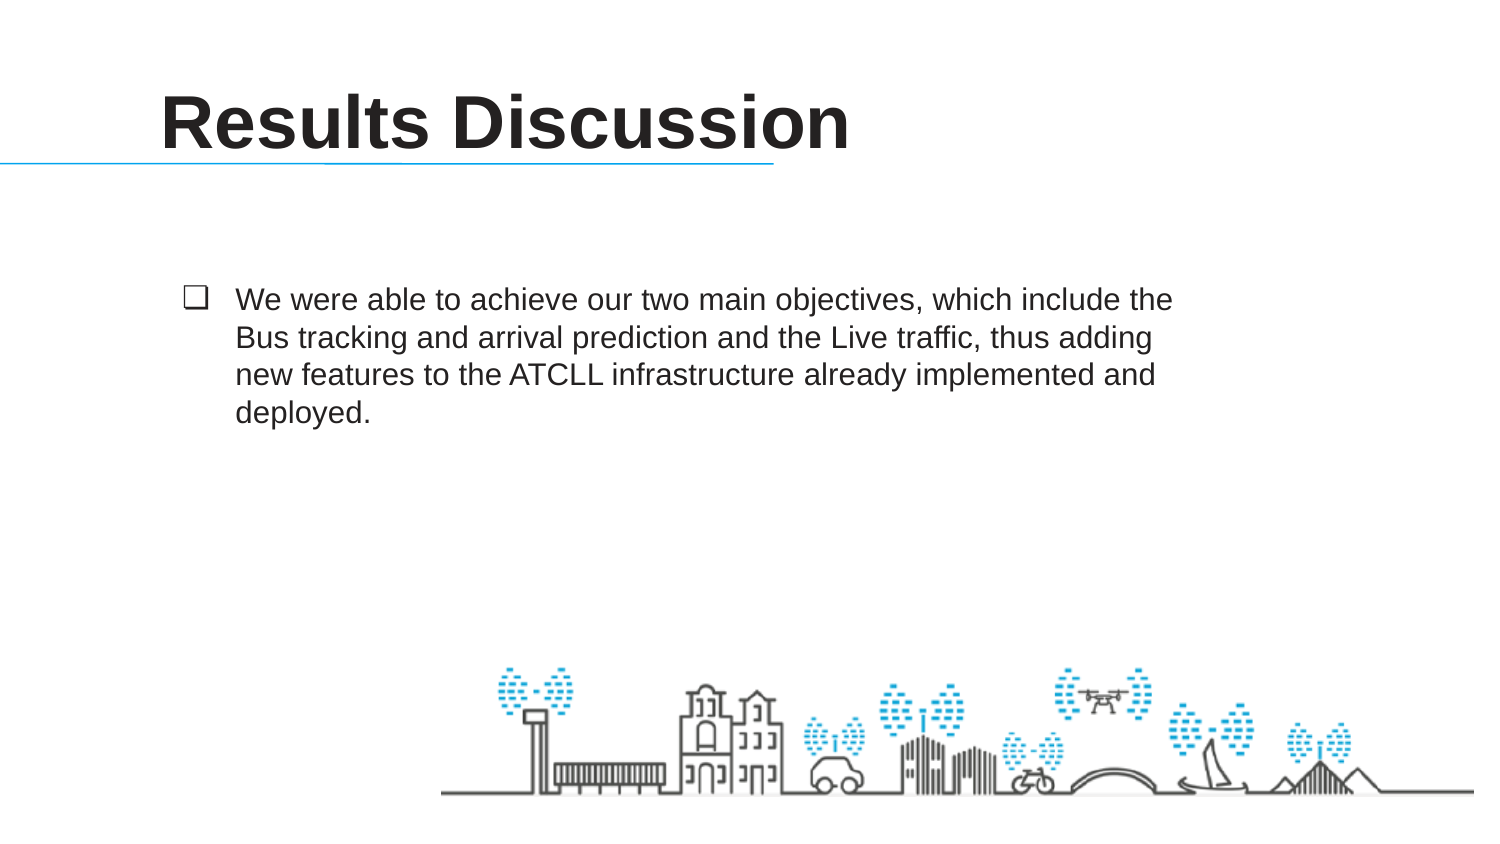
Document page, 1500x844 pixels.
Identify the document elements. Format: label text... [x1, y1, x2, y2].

picture [441, 642, 1475, 807]
title Results Discussion [145, 66, 967, 179]
subtitle We were able to achieve our two main objectives, which include the Bus tracking and arrival prediction and the Live traffic, thus adding new features to the ATCLL infrastructure already implemented and deployed. [145, 264, 1227, 643]
